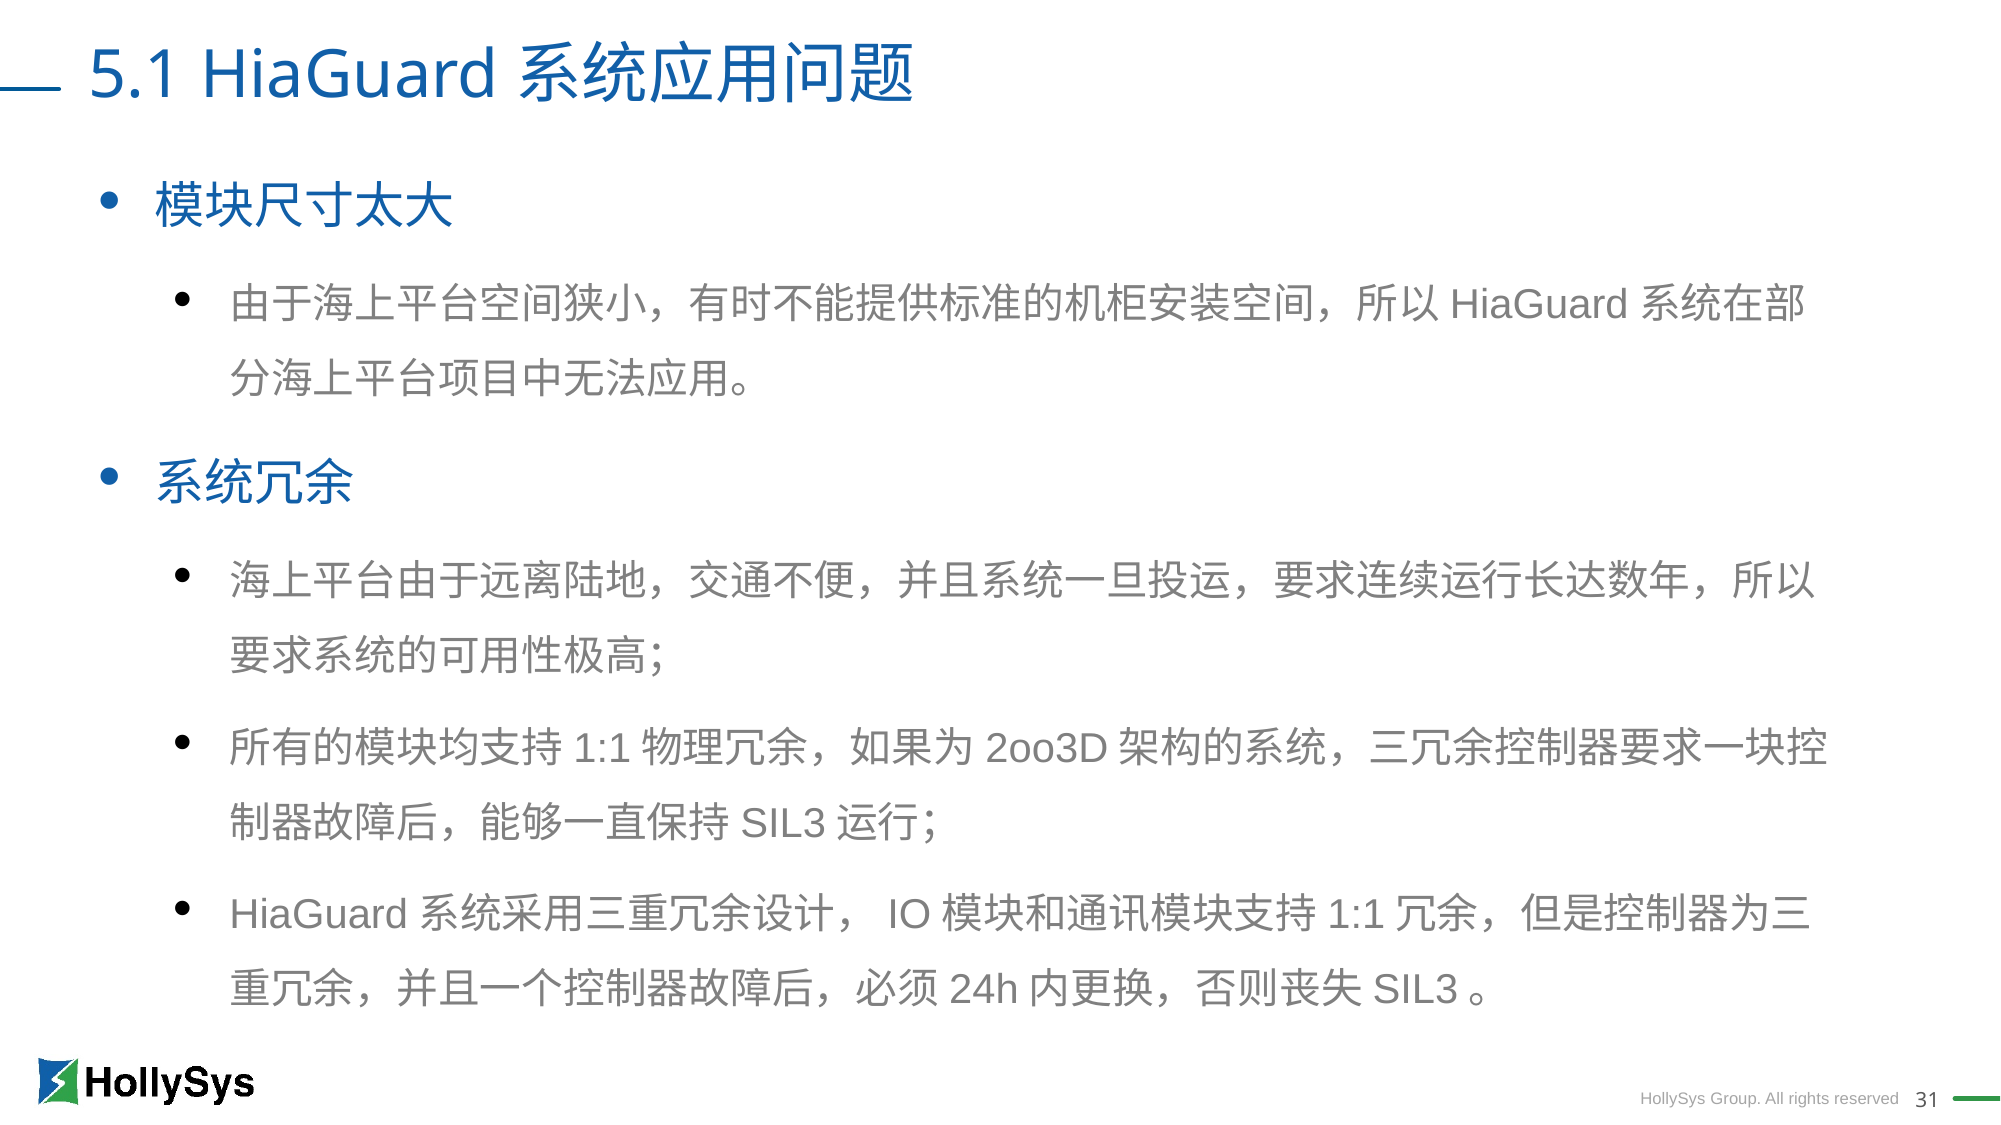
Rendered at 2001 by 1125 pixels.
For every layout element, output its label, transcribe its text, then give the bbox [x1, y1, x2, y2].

list 5.1 HiaGuard系统应用问题 [73, 32, 1057, 100]
picture [34, 1054, 258, 1108]
text_box 模块尺寸太大 由于海上平台空间狭小，有时不能提供标准的机柜安装空间，所以HiaGuard系统在部分海上平台项目中无法应用。 系统冗余 海上平台由于远离陆地，交通不便，并且系统一旦投运，要求连续运行长达数年，所以要求系统的可用性极高； 所有的模块均支持1:1物理冗余，如果为2oo3D架构的系统，三冗余控制器要求一块控制器故障后，能够一直保持SIL3运行； HiaGuard系统采用三重冗余设计，IO模块和通讯模块支持1:1冗余，但是控制器为三重冗余，并且一个控制器故障后，必须24h内更换，否则丧失SIL3。 [83, 136, 1848, 1020]
